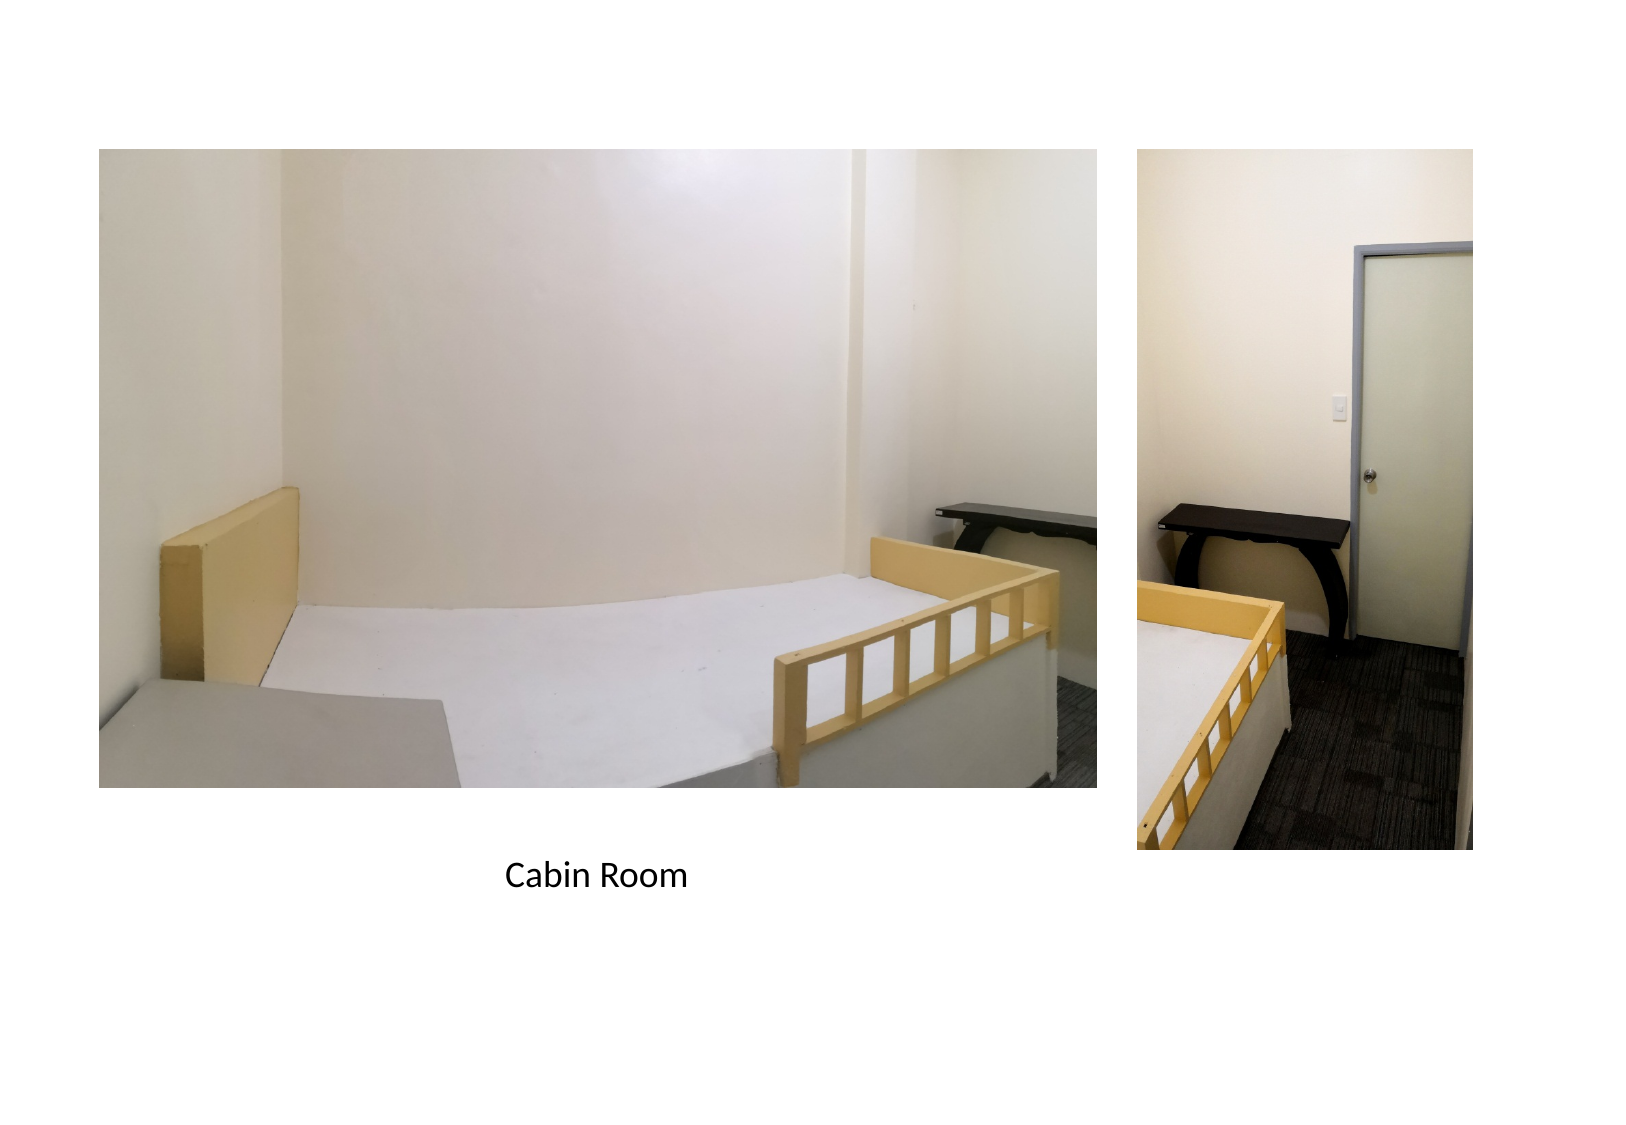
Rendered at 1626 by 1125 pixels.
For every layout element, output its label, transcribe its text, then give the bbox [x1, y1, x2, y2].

picture [99, 149, 1097, 788]
text_box Cabin Room [490, 843, 704, 903]
picture [1137, 149, 1474, 851]
